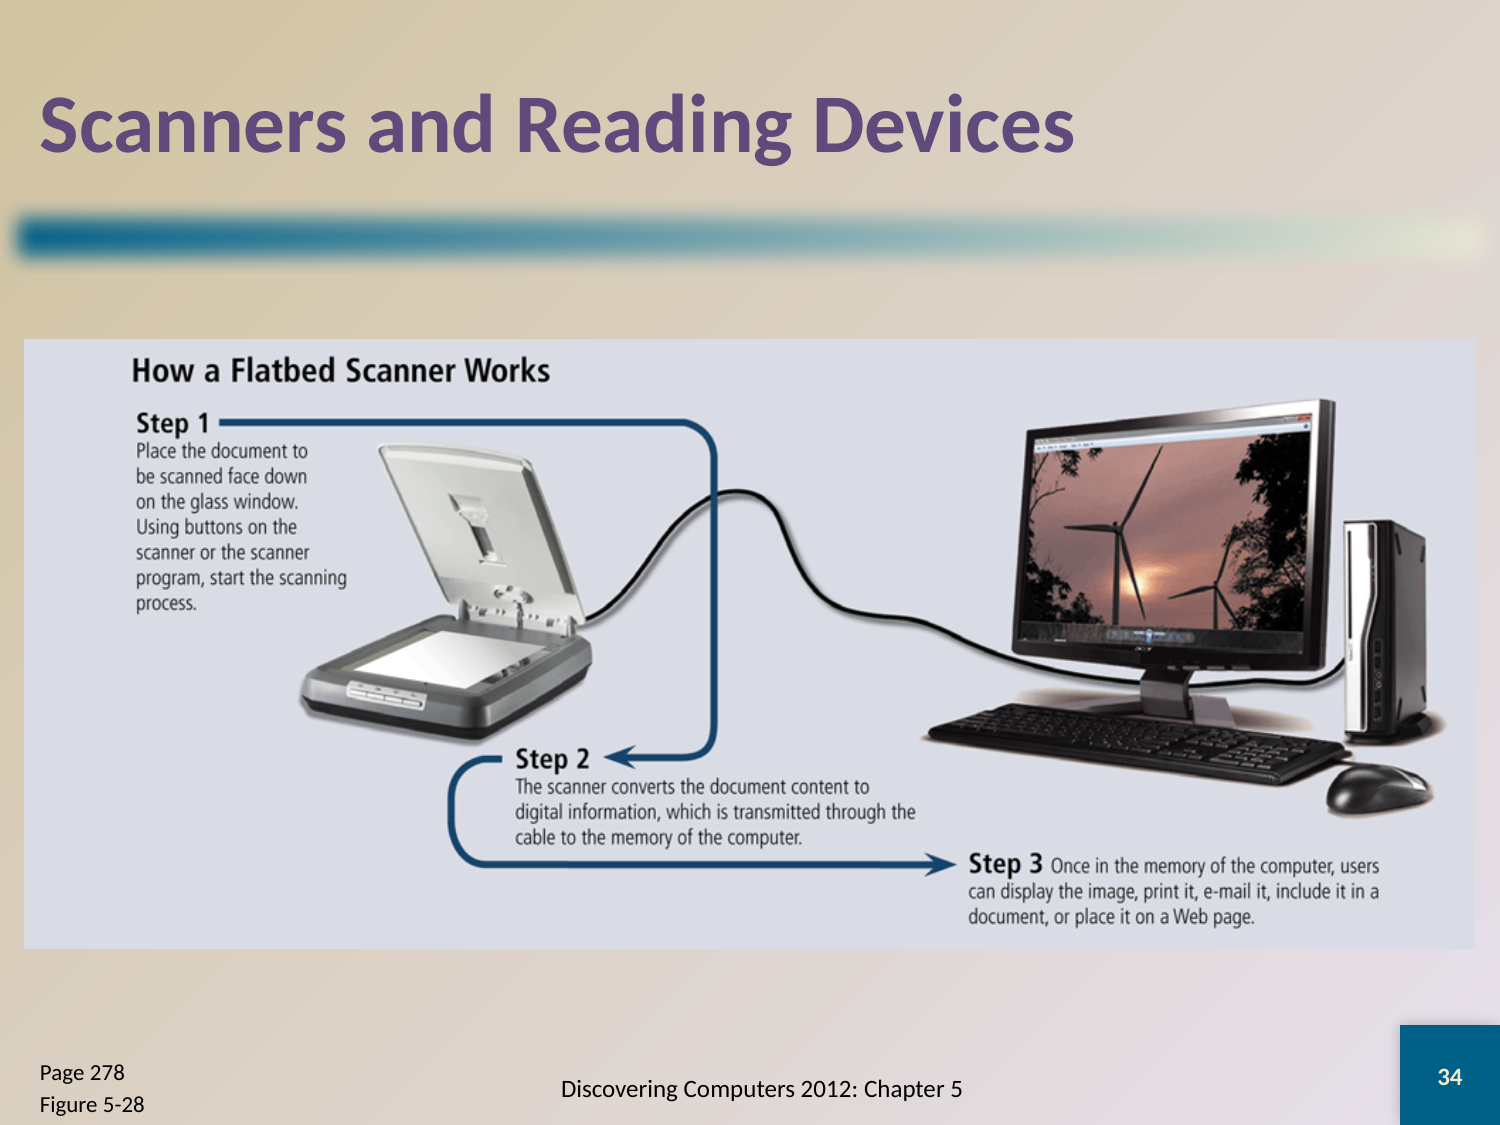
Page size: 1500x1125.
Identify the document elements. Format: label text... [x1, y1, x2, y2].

slide_number 34 [1400, 1025, 1500, 1125]
footer Discovering Computers 2012: Chapter 5 [450, 1050, 1075, 1125]
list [24, 339, 1476, 949]
list Page 278 Figure 5-28 [24, 1050, 300, 1125]
title Scanners and Reading Devices [24, 24, 1475, 213]
